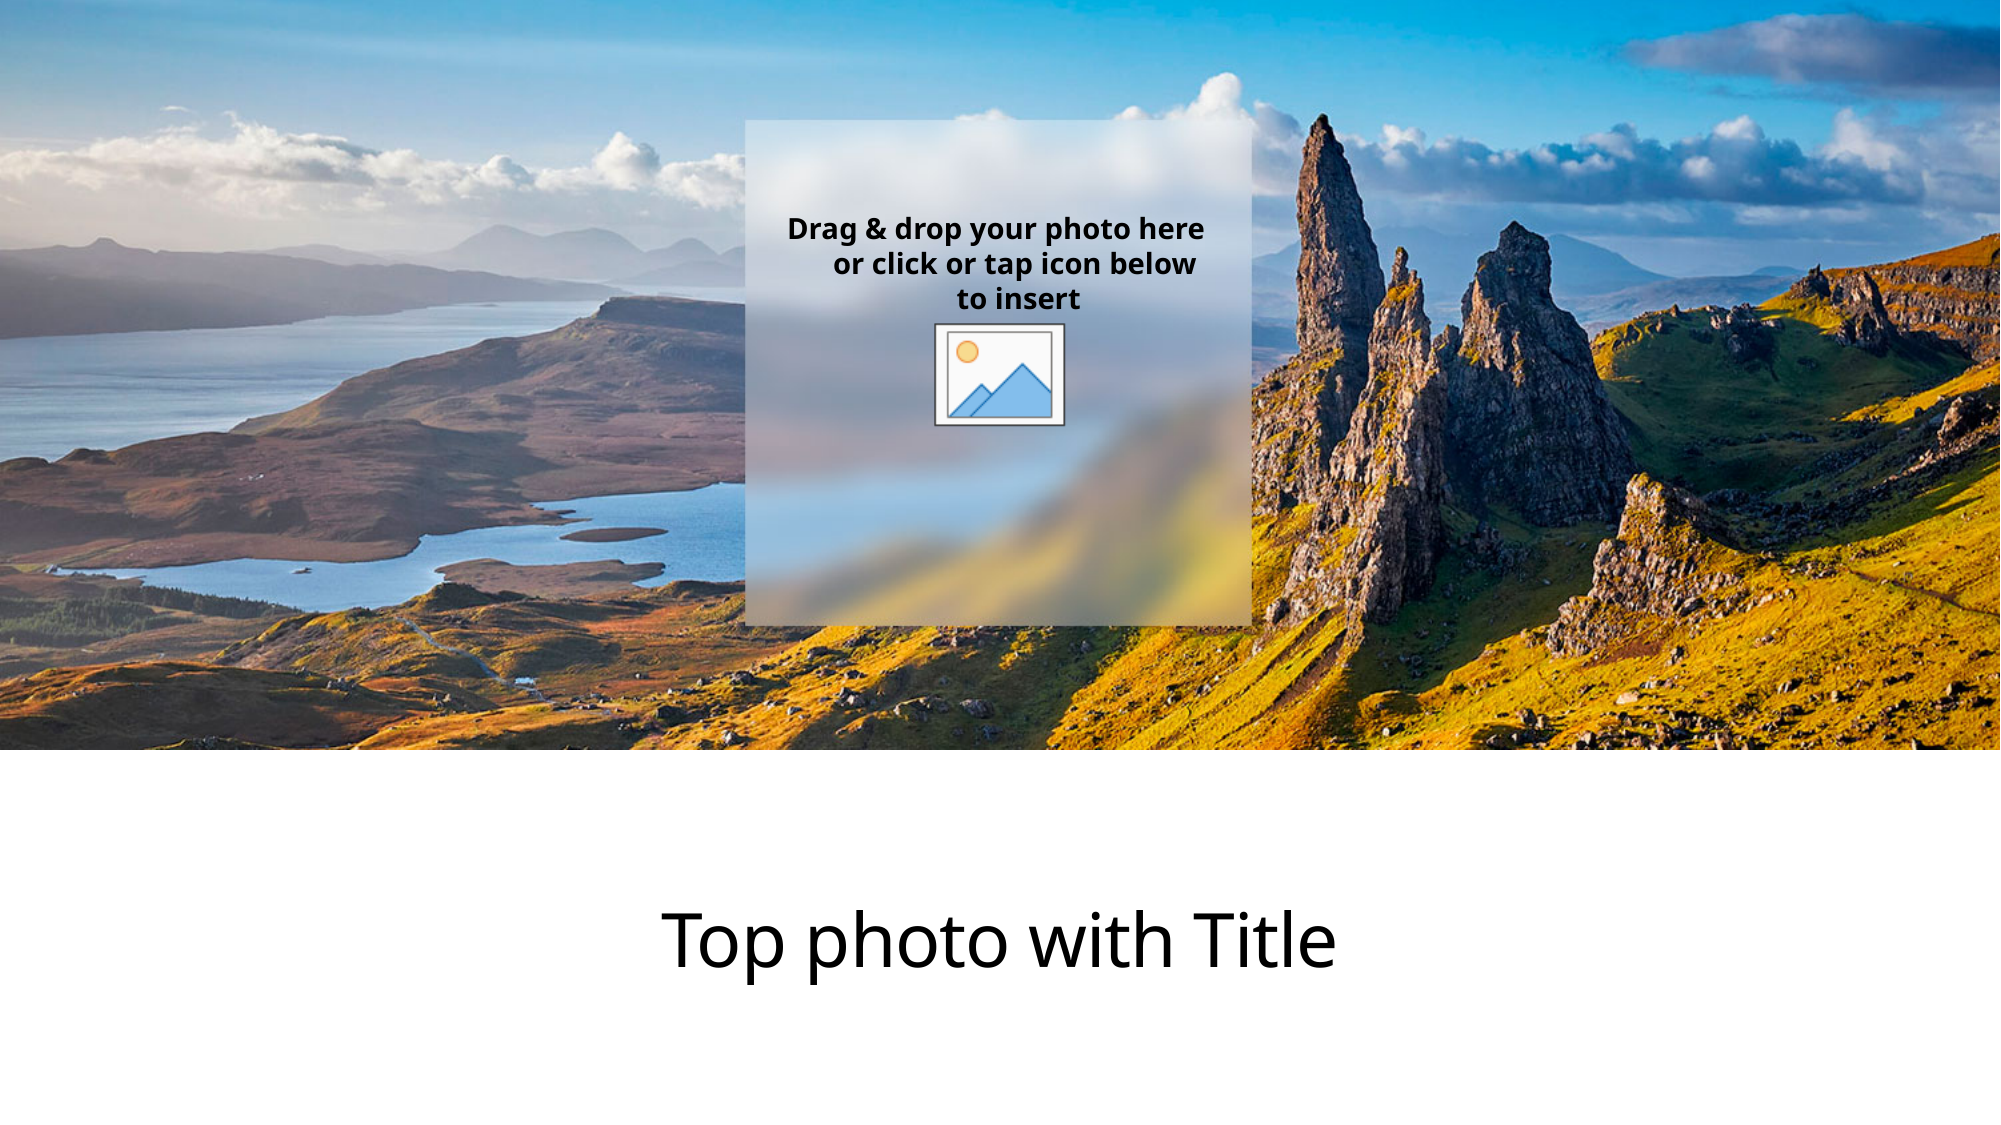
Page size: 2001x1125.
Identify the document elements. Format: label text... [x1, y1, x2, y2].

title Top photo with Title [96, 891, 1904, 983]
picture [0, 0, 2000, 751]
